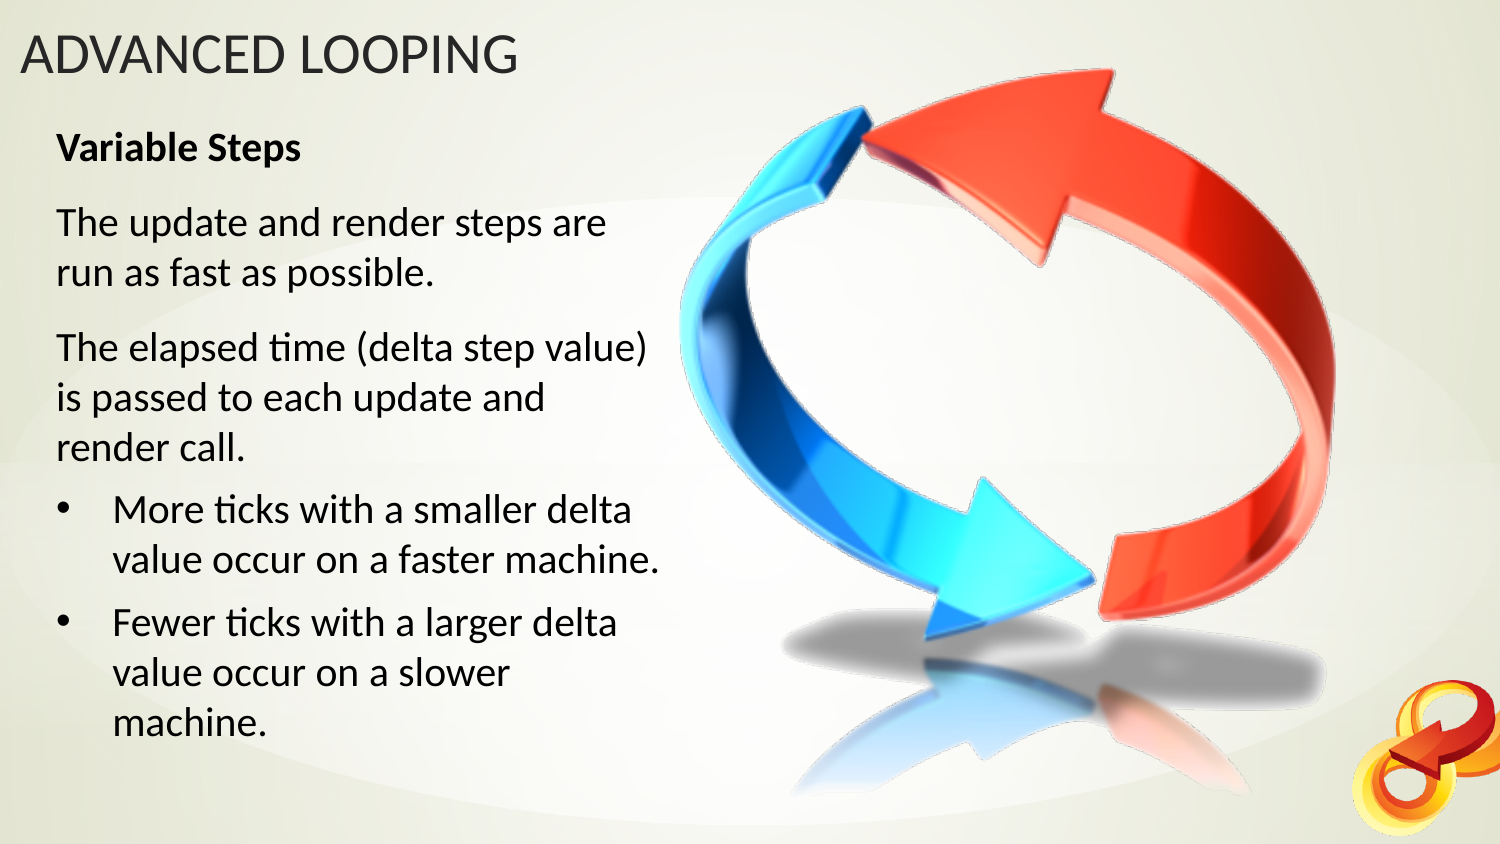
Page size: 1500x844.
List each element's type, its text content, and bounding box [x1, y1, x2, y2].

picture [678, 67, 1336, 798]
picture [1352, 680, 1500, 836]
text_box Variable Steps The update and render steps are run as fast as possible. The elapsed time (delta step value) is passed to each update and render call. More ticks with a smaller delta value occur on a faster machine. Fewer ticks with a larger delta value occur on a slower machine. [41, 112, 680, 815]
